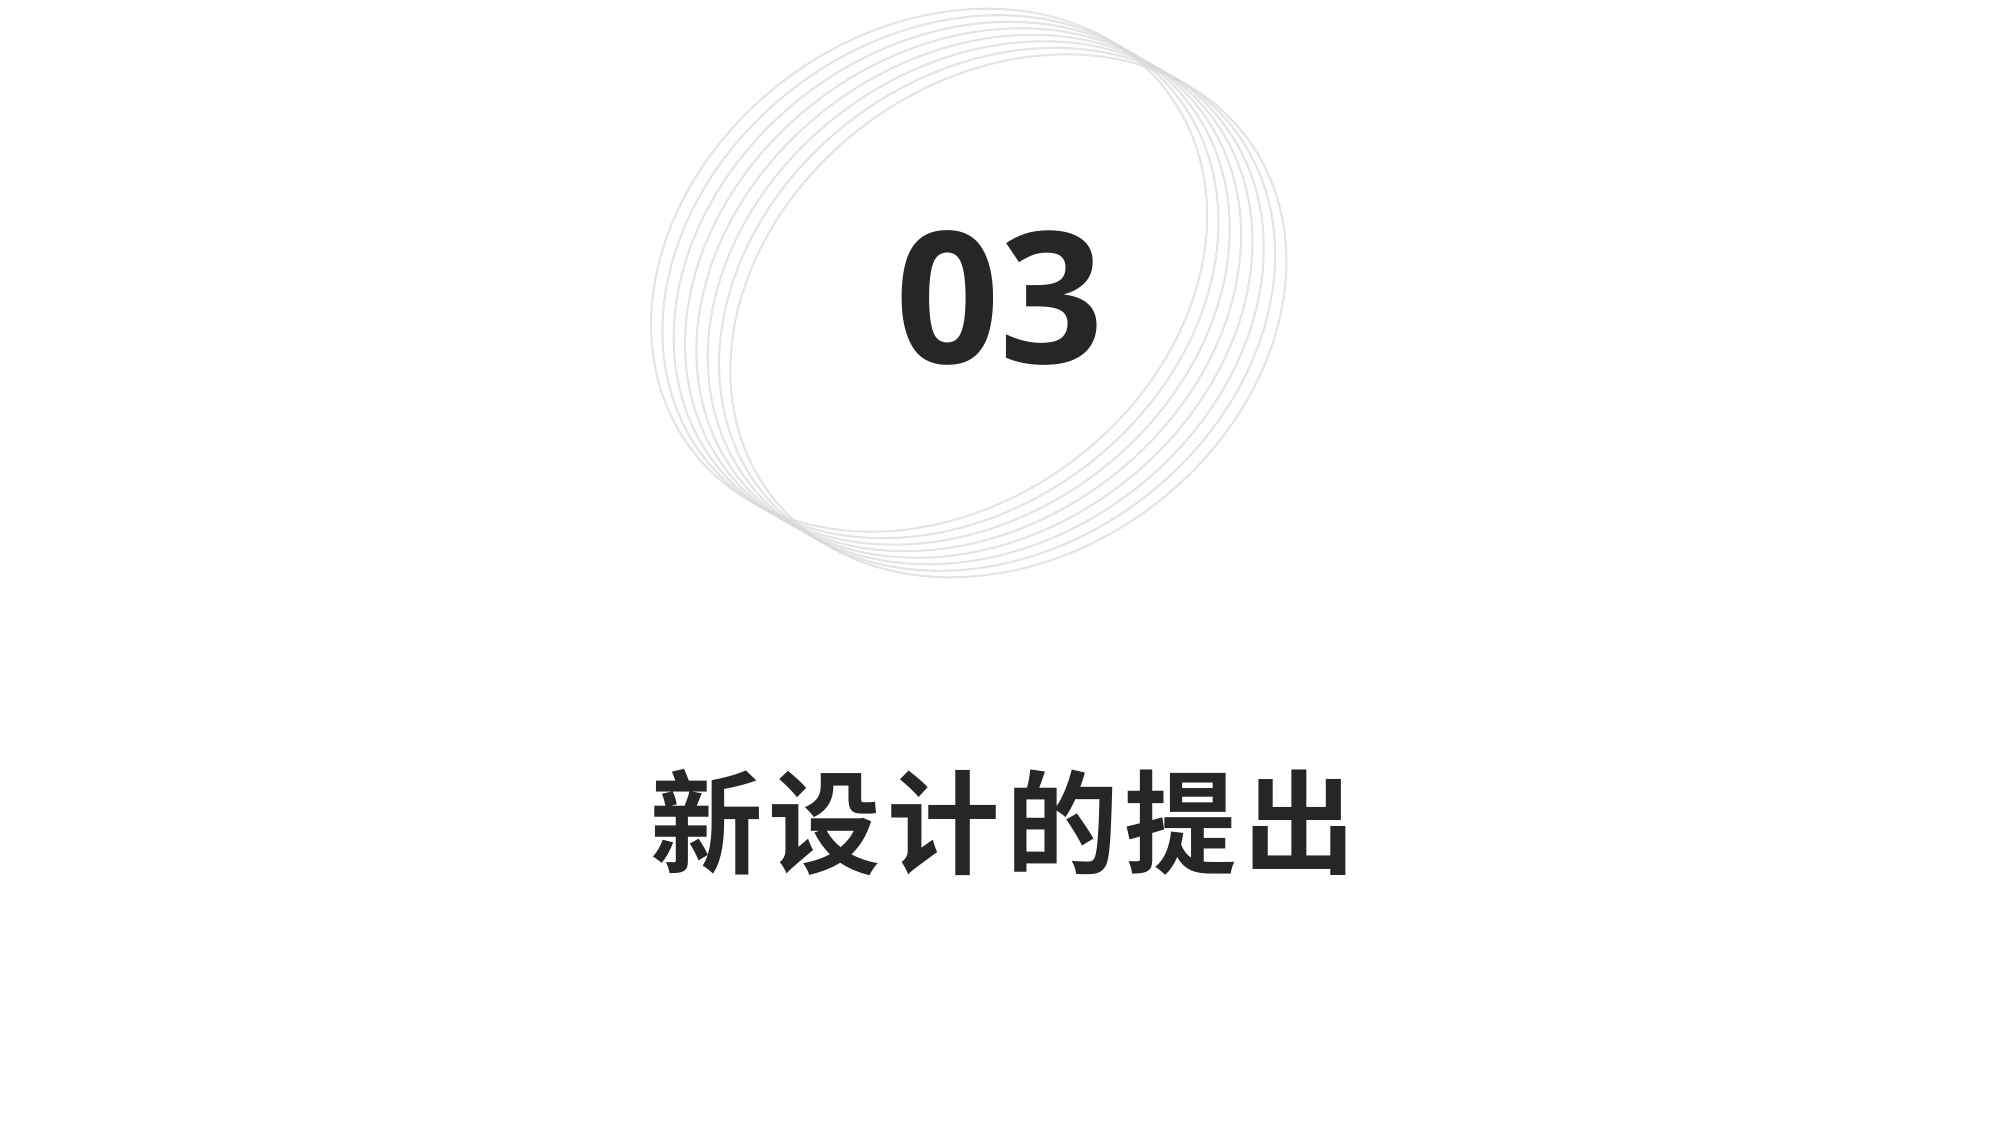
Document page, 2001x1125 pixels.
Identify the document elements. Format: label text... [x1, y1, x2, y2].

title 新设计的提出 [497, 728, 1503, 895]
text_box 03 [863, 168, 1136, 413]
